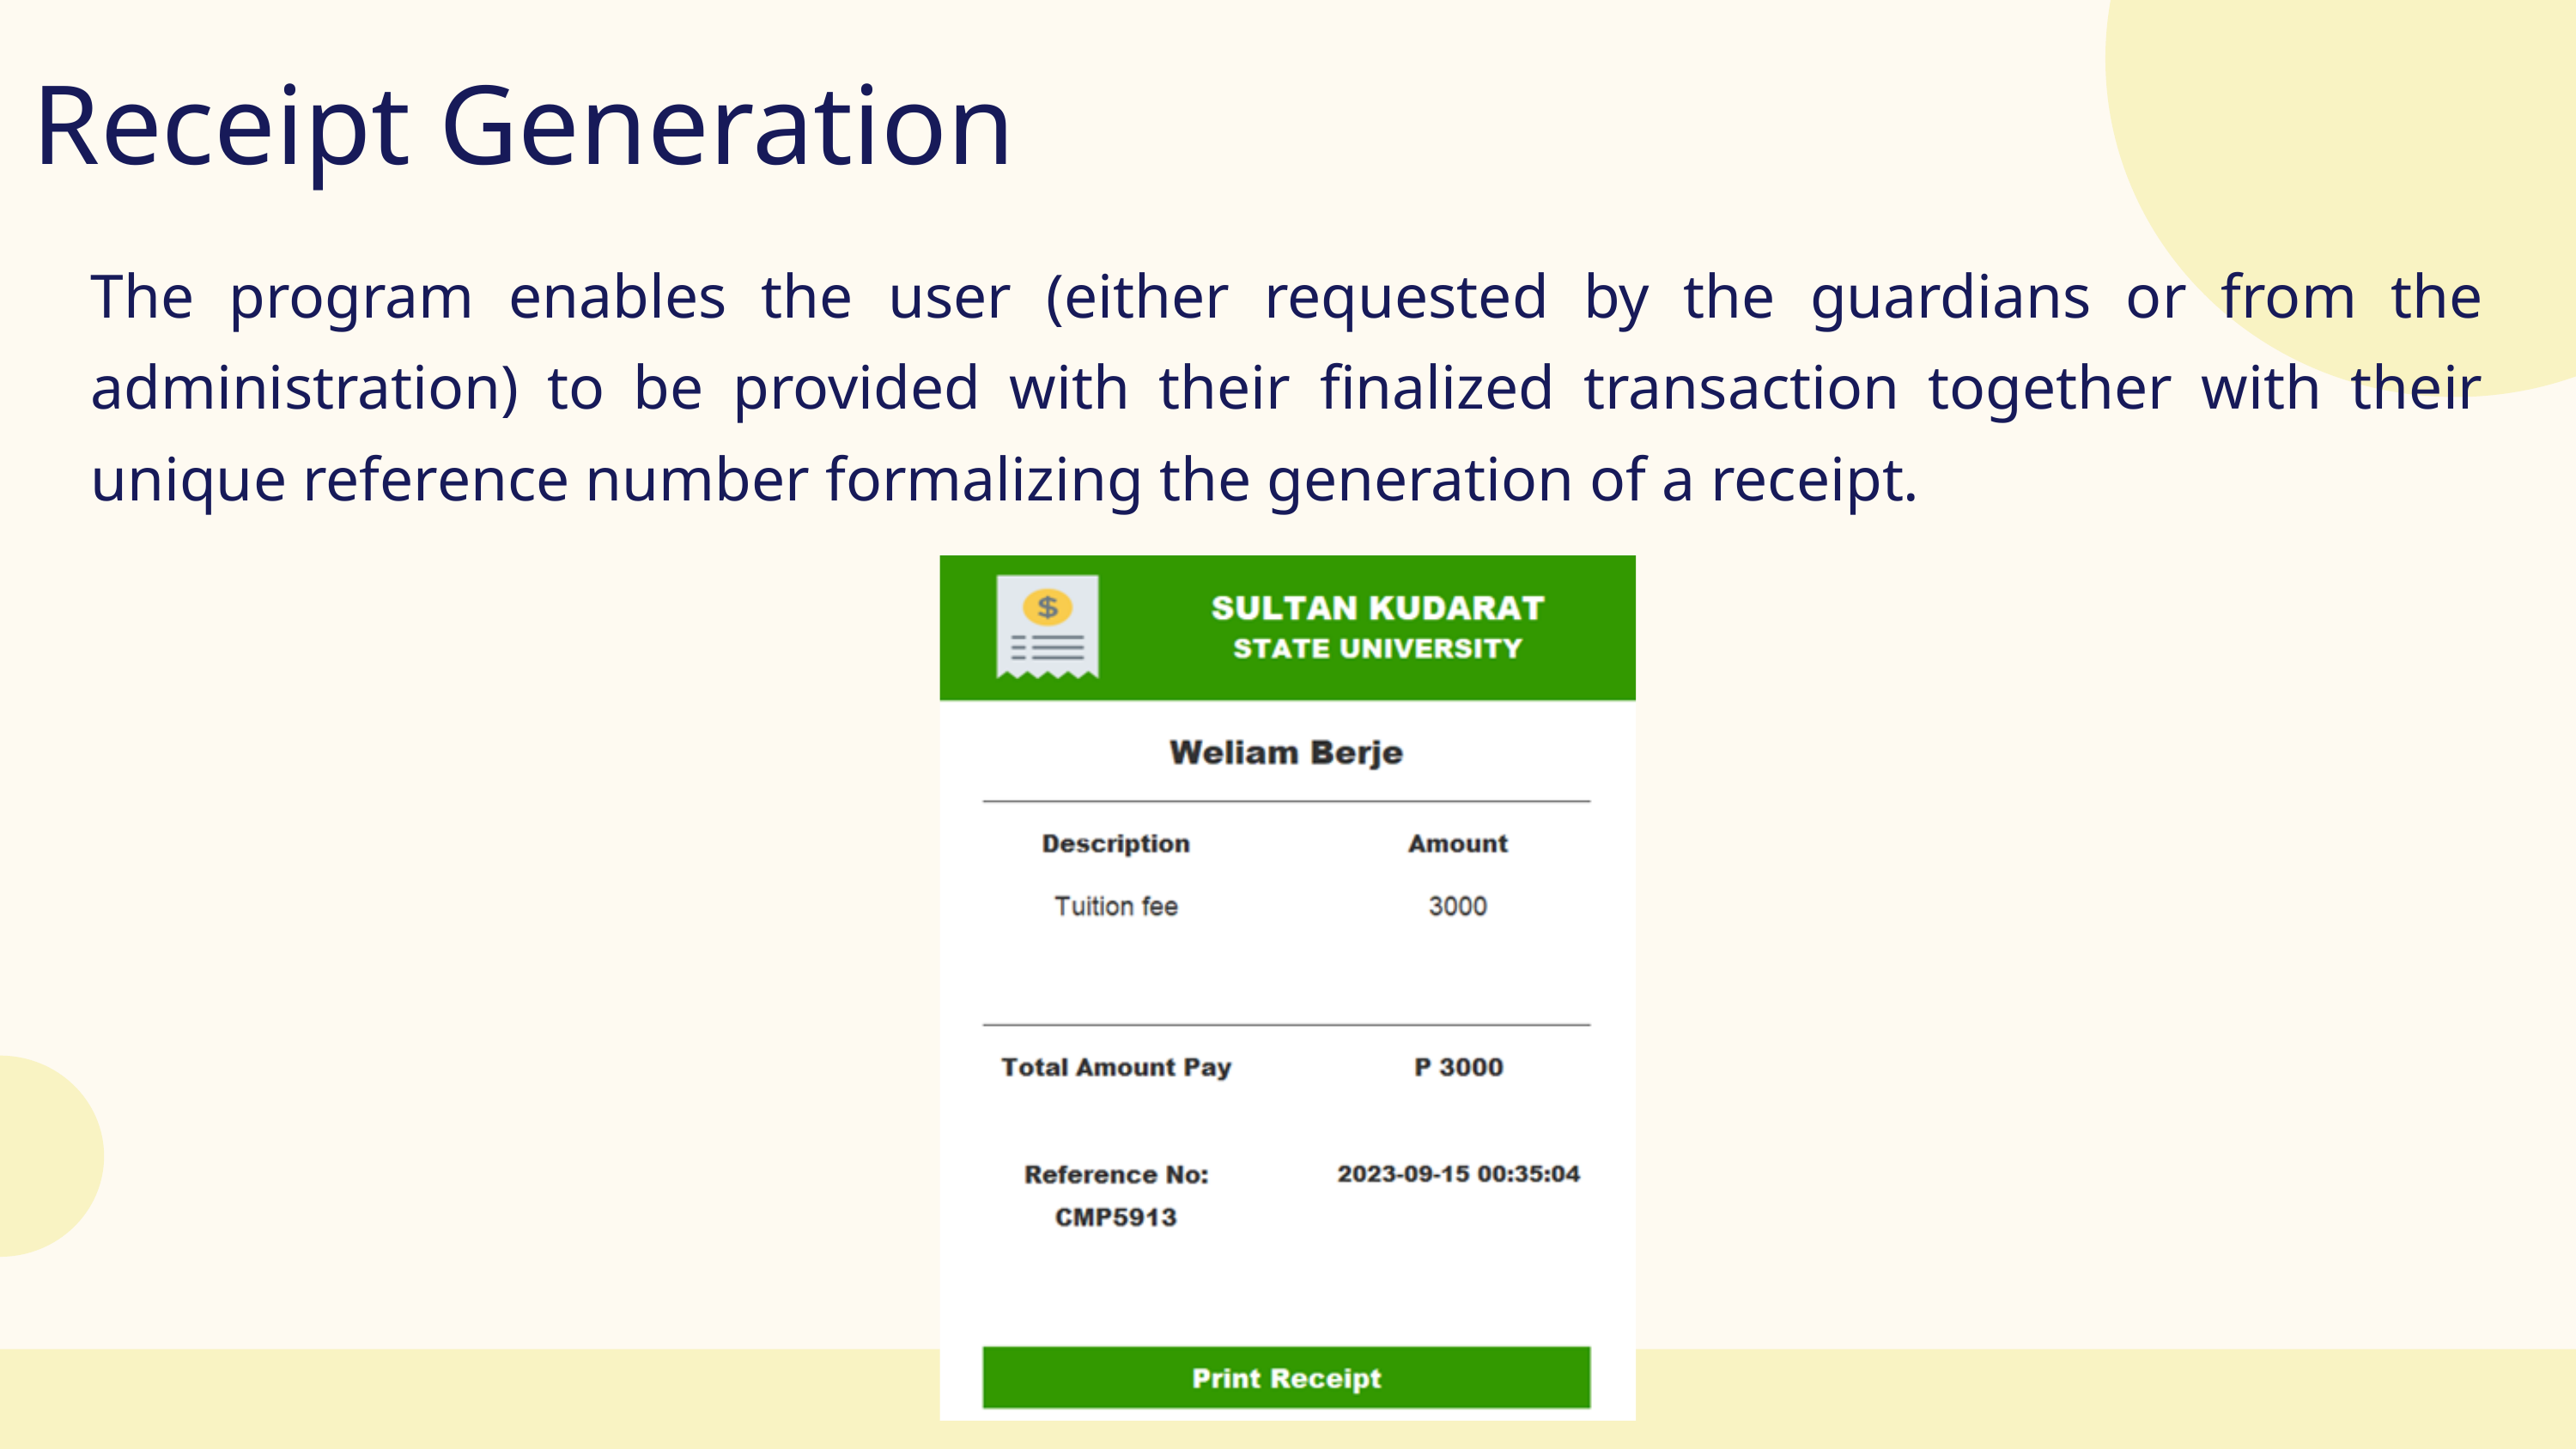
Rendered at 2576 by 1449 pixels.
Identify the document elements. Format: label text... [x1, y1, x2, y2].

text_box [0, 1055, 105, 1258]
text_box [939, 604, 1637, 1346]
text_box The program enables the user (either requested by the guardians or from the administration) to be provided with their finalized transaction together with their unique reference number formalizing the generation of a receipt. [90, 238, 2486, 604]
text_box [0, 1349, 2576, 1449]
text_box Receipt Generation [32, 70, 2100, 187]
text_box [2105, 0, 2576, 397]
